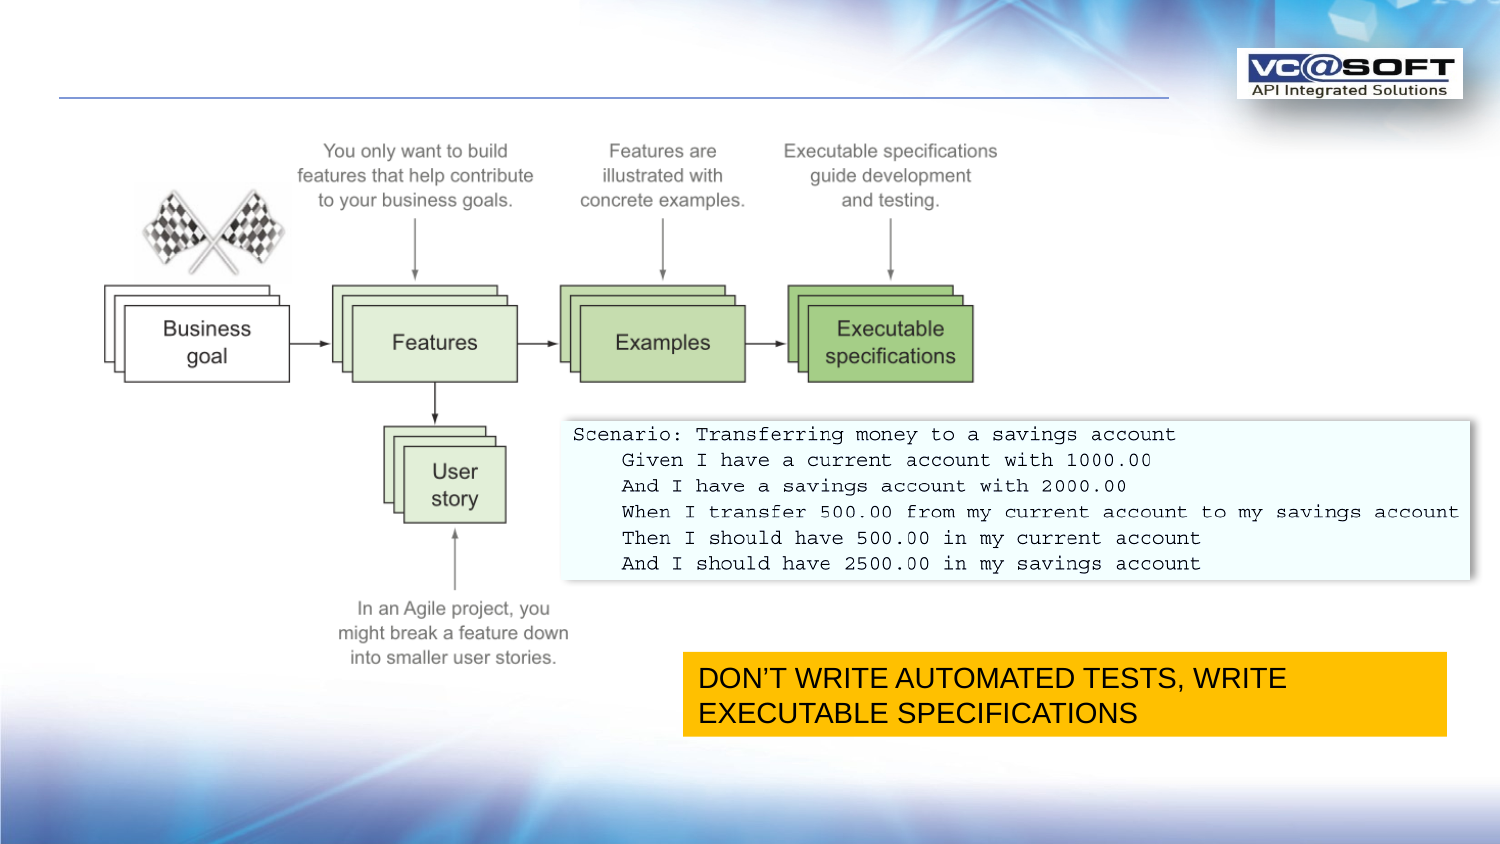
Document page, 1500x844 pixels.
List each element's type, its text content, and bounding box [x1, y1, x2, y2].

picture [0, 0, 1500, 844]
text_box DON’T WRITE AUTOMATED TESTS, WRITE EXECUTABLE SPECIFICATIONS [683, 651, 1447, 737]
